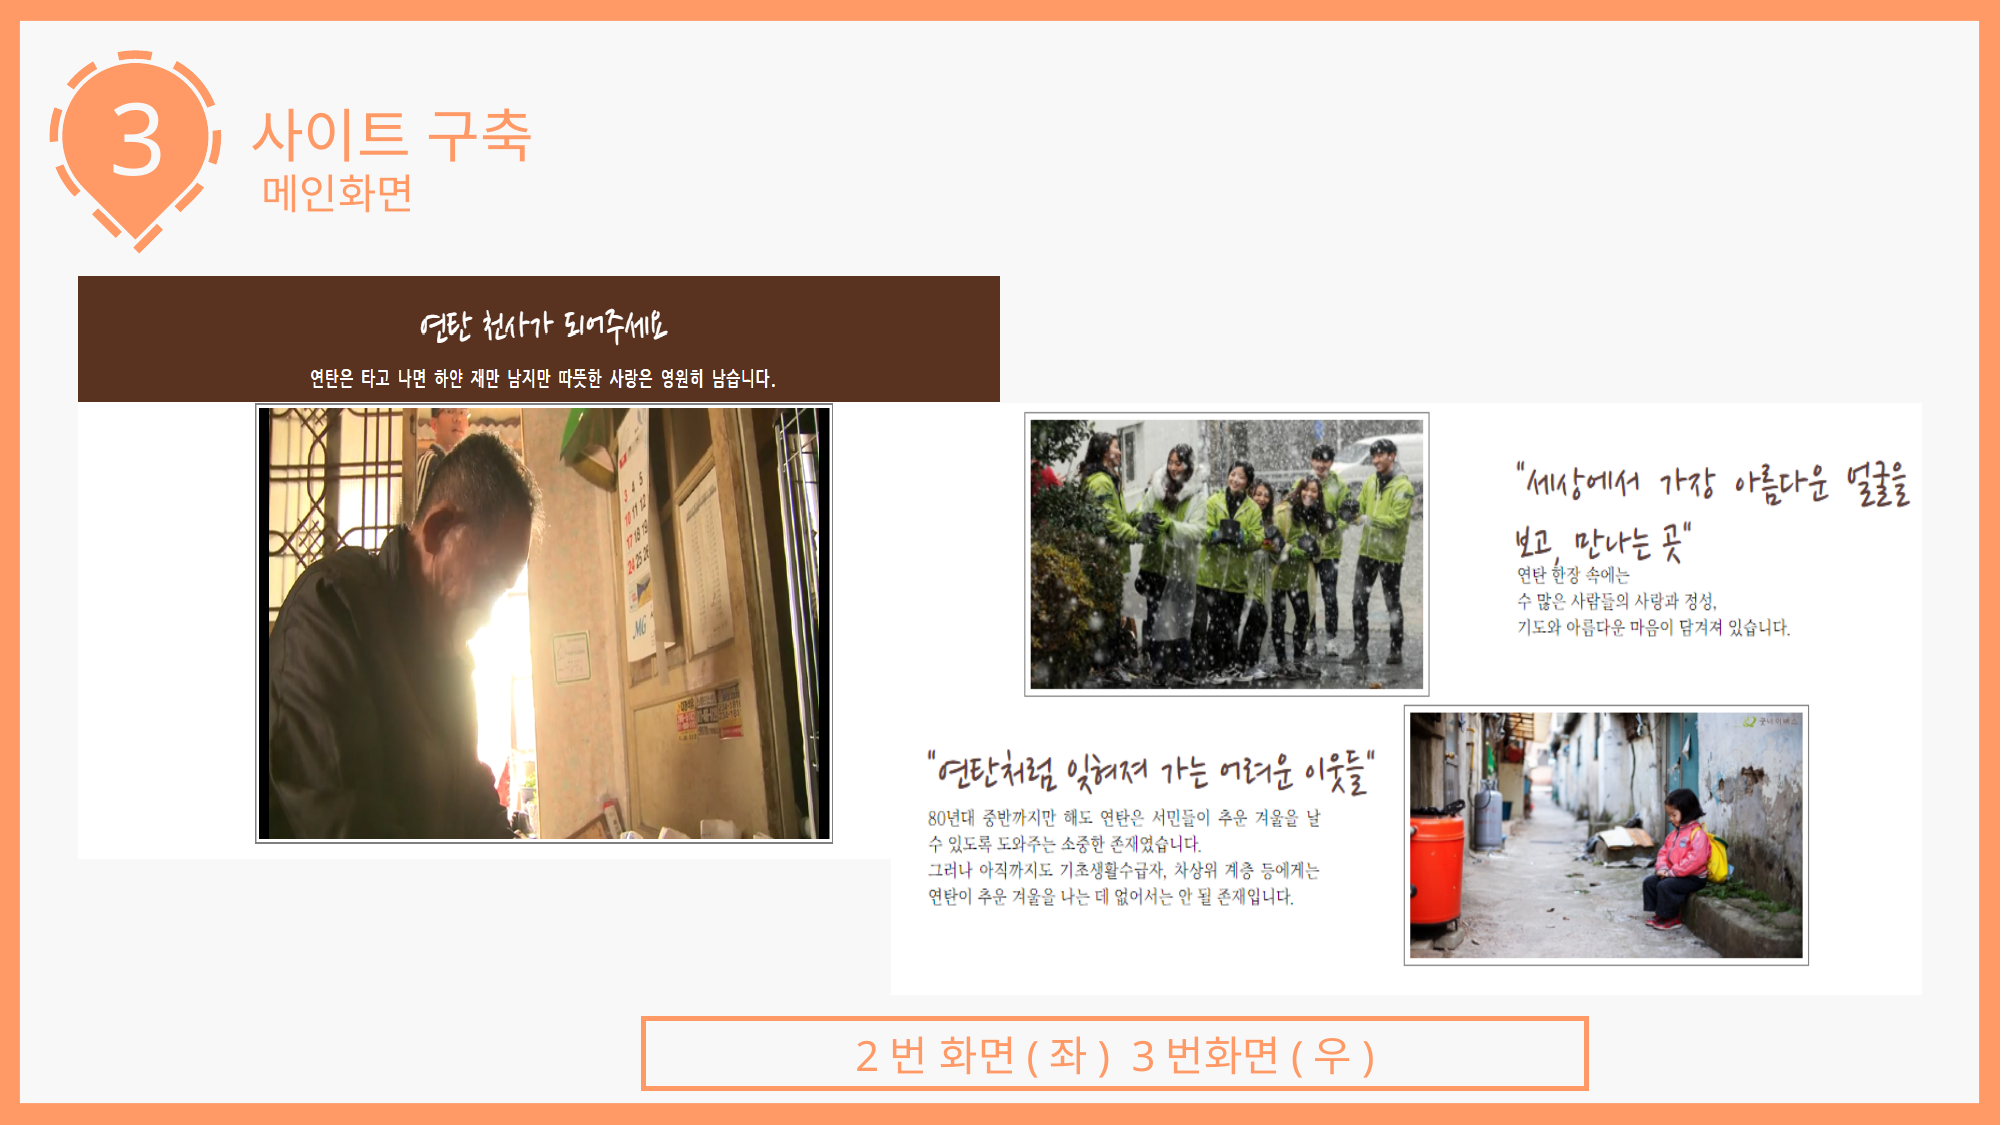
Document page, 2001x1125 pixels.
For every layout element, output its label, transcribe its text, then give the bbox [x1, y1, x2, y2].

text_box 메인화면 [246, 160, 431, 226]
text_box [575, 178, 2000, 296]
text_box [52, 75, 218, 253]
picture [78, 276, 1922, 995]
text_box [643, 1018, 1587, 1089]
text_box [0, 0, 2000, 75]
text_box 사이트 구축 [235, 92, 549, 177]
text_box [19, 75, 1980, 1104]
